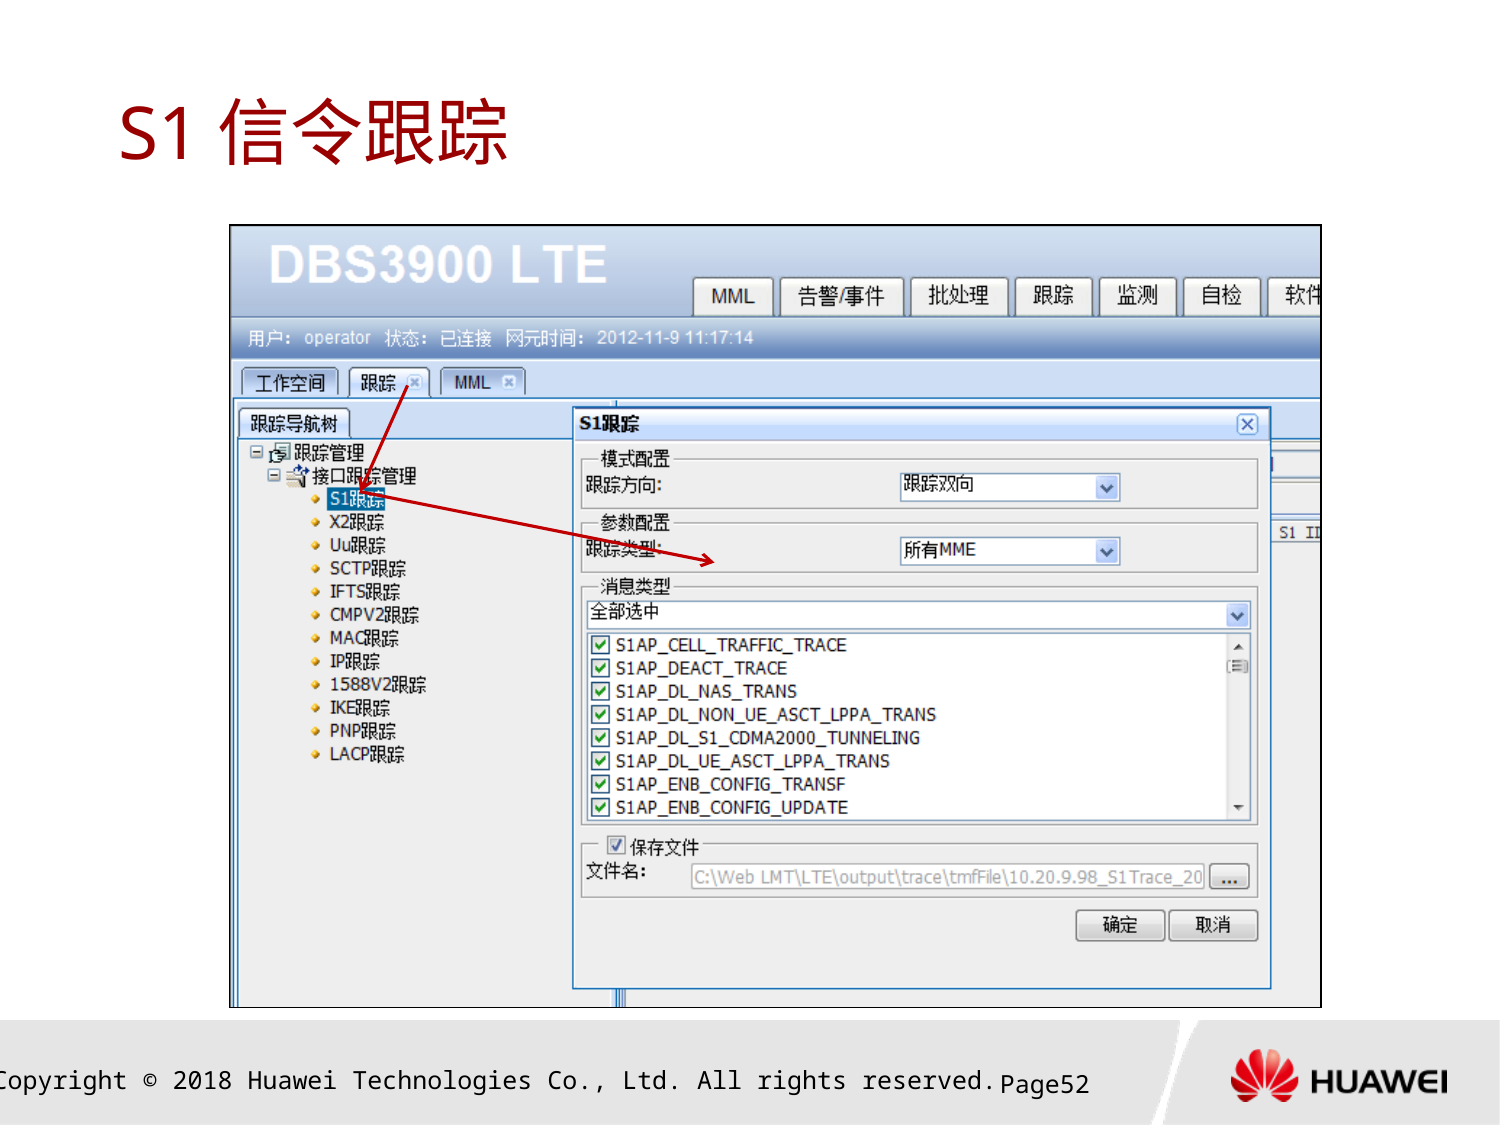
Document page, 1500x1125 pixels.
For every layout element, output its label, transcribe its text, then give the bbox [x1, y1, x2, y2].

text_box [359, 385, 408, 491]
slide_number Page51 [999, 1070, 1250, 1125]
title S1信令跟踪 [104, 58, 1374, 202]
picture [0, 1020, 1500, 1125]
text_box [359, 491, 715, 563]
picture [229, 225, 1321, 1008]
